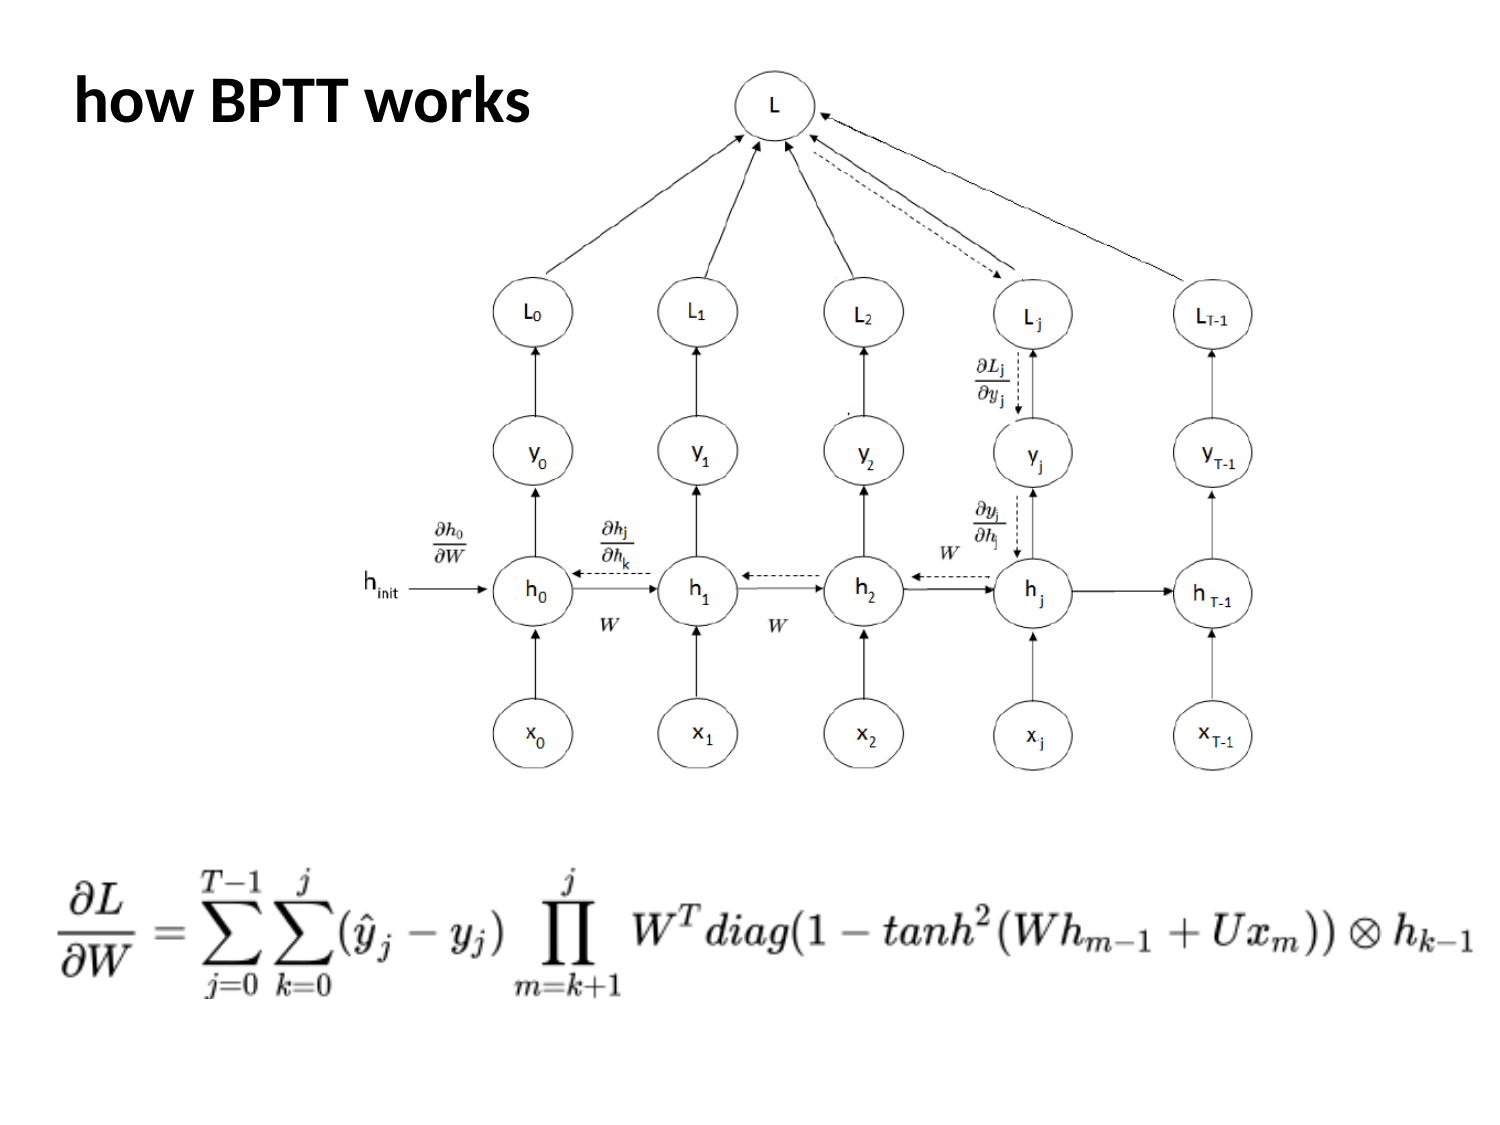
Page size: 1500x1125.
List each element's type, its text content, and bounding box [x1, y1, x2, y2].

text_box how BPTT works [58, 48, 547, 144]
picture [56, 858, 1475, 999]
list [342, 65, 1279, 784]
